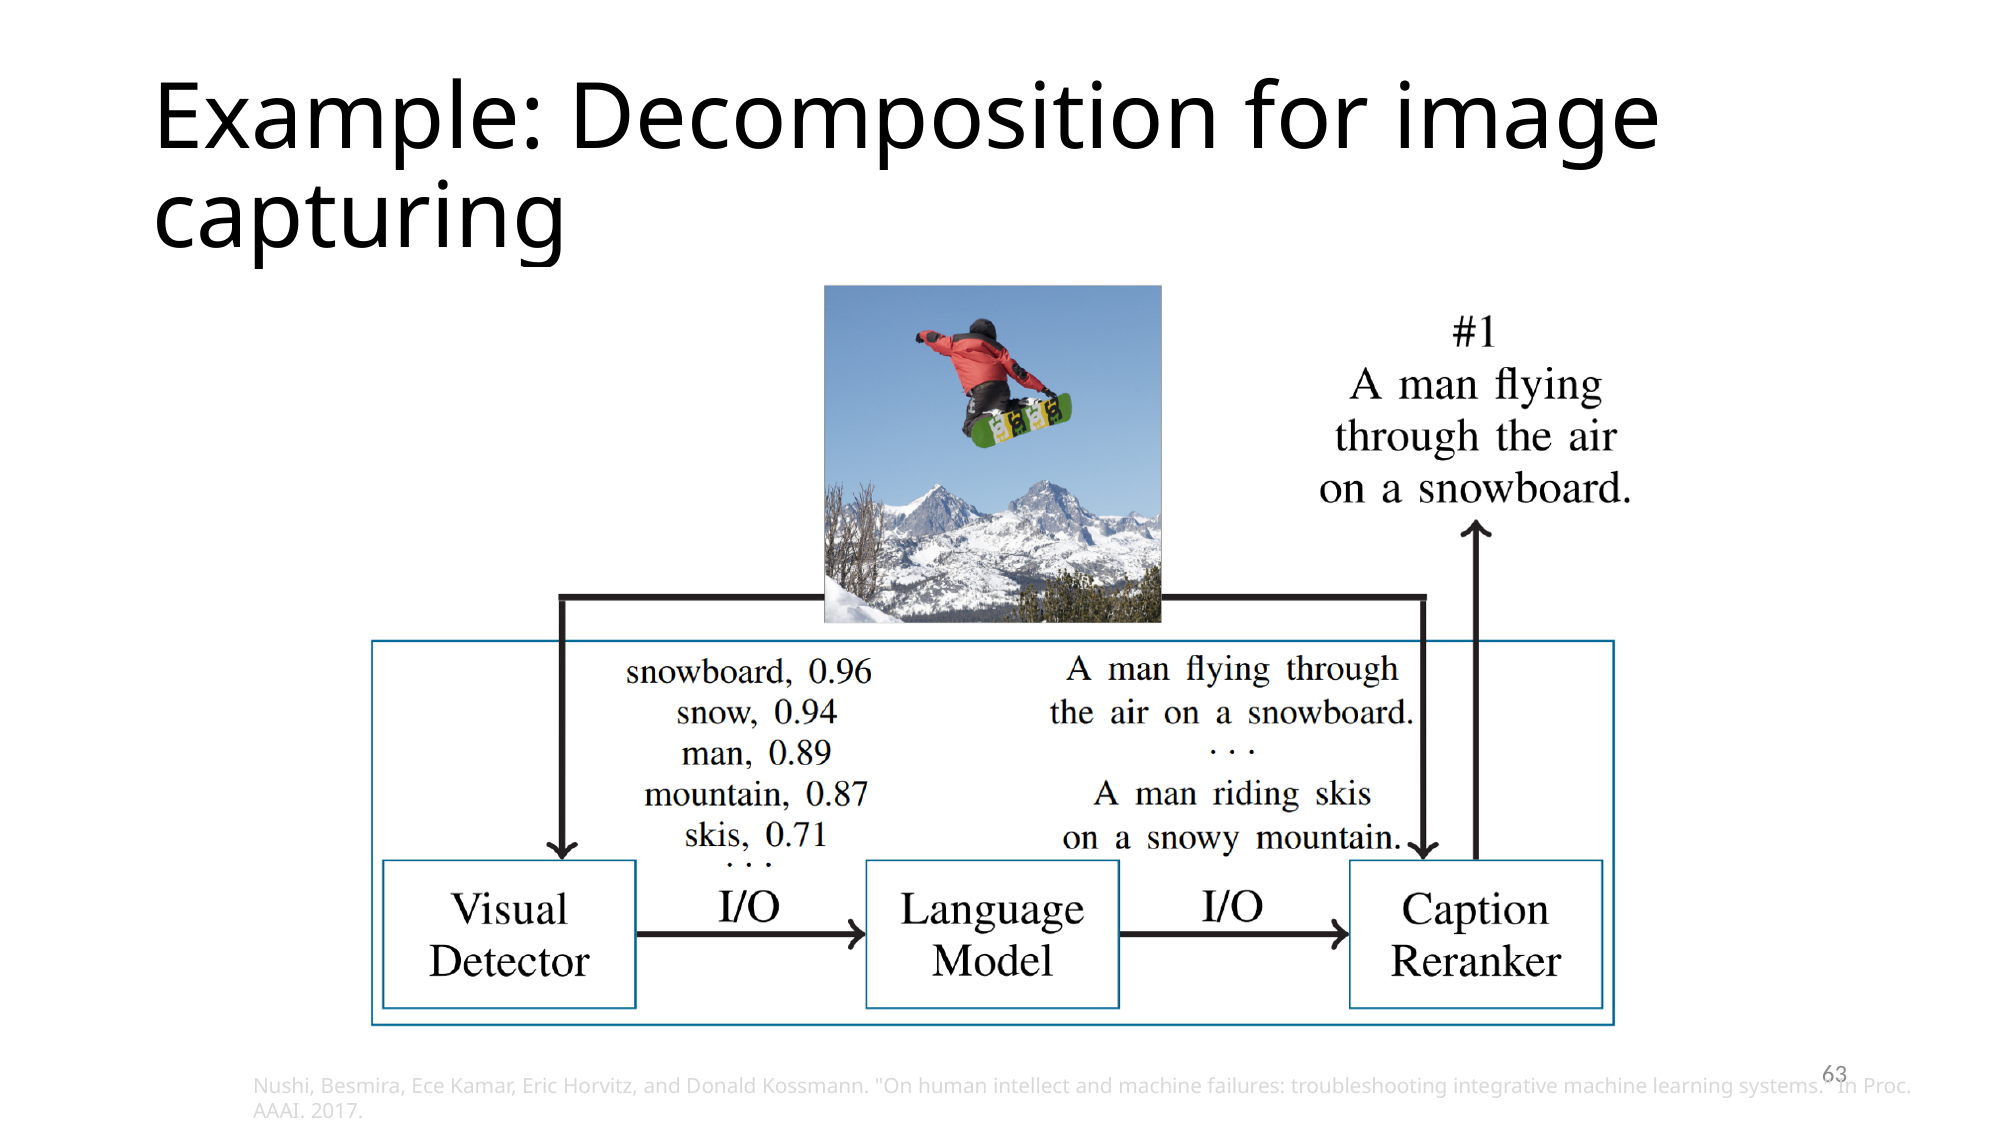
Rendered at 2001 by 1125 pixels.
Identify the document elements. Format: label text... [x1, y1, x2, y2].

slide_number 63 [1412, 1042, 1863, 1103]
text_box Nushi, Besmira, Ece Kamar, Eric Horvitz, and Donald Kossmann. "On human intellect and machine failures: troubleshooting integrative machine learning systems." In Proc. AAAI. 2017. [238, 1065, 1956, 1125]
title Example: Decomposition for image capturing [137, 59, 1863, 278]
picture [355, 267, 1645, 1049]
